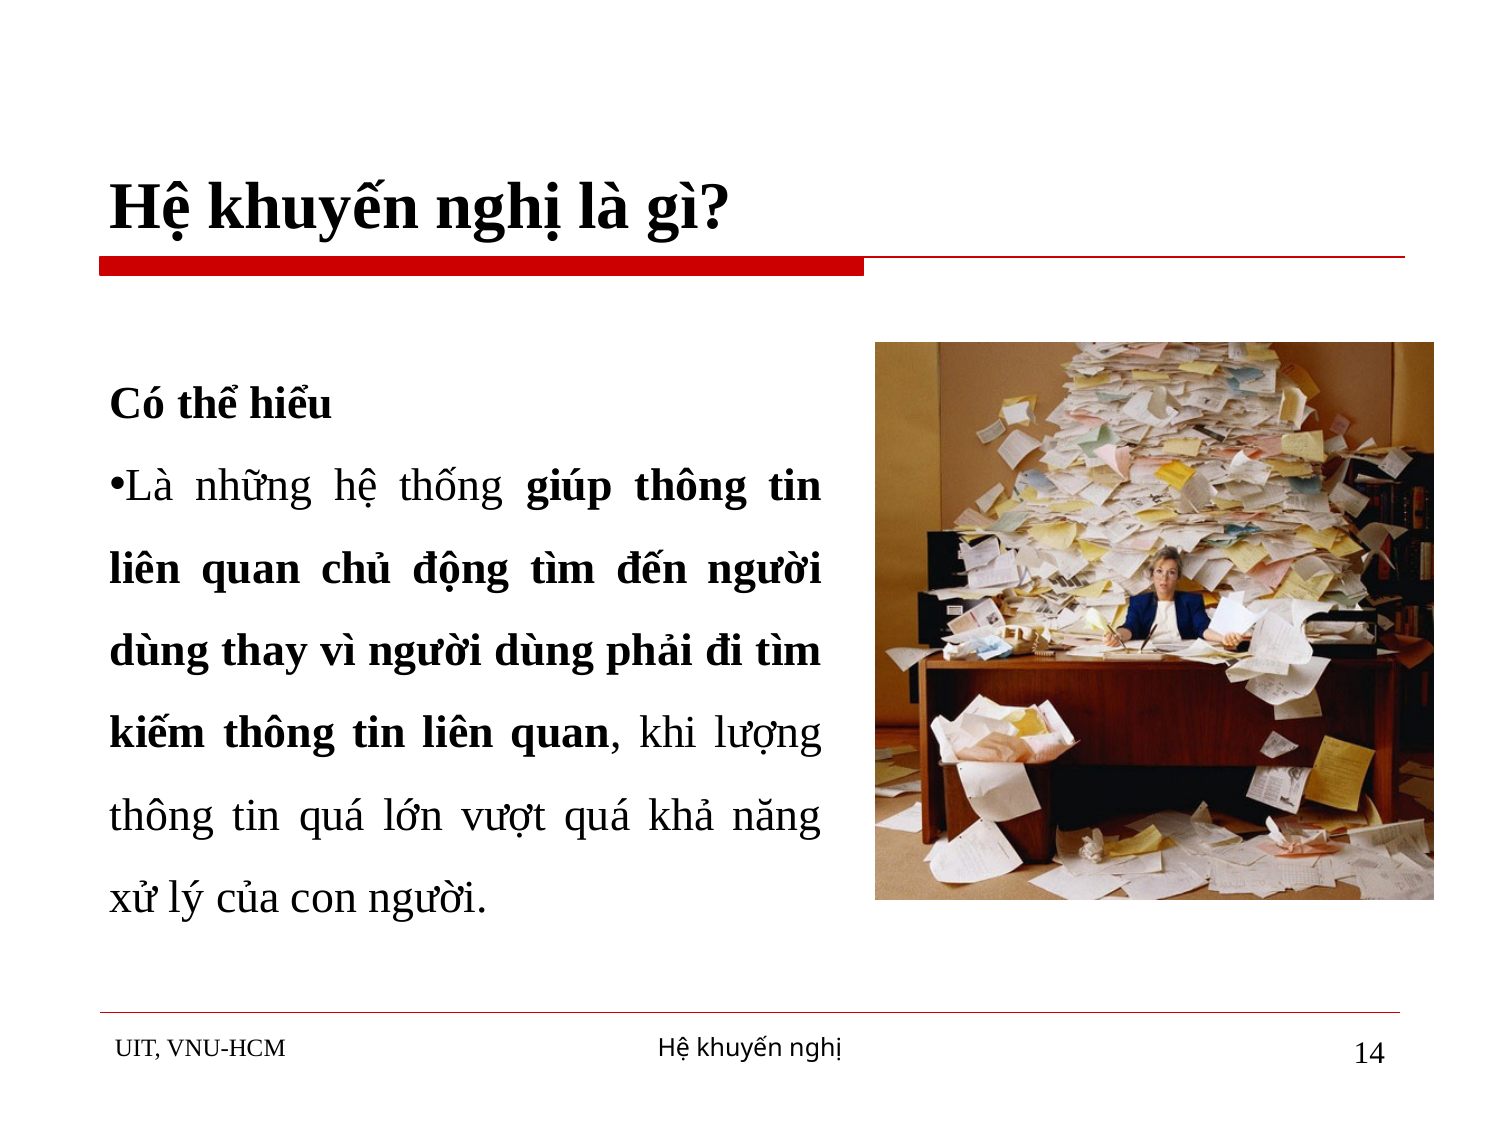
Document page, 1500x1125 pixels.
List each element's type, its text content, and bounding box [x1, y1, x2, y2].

text_box Có thể hiểu Là những hệ thống giúp thông tin liên quan chủ động tìm đến người dùng thay vì người dùng phải đi tìm kiếm thông tin liên quan, khi lượng thông tin quá lớn vượt quá khả năng xử lý của con người. [94, 337, 838, 930]
text_box UIT, VNU-HCM [99, 1024, 425, 1103]
text_box ‹#› [1074, 1024, 1400, 1103]
picture [874, 341, 1434, 900]
title Hệ khuyến nghị là gì? [94, 50, 1407, 250]
text_box Hệ khuyến nghị [512, 1024, 988, 1103]
